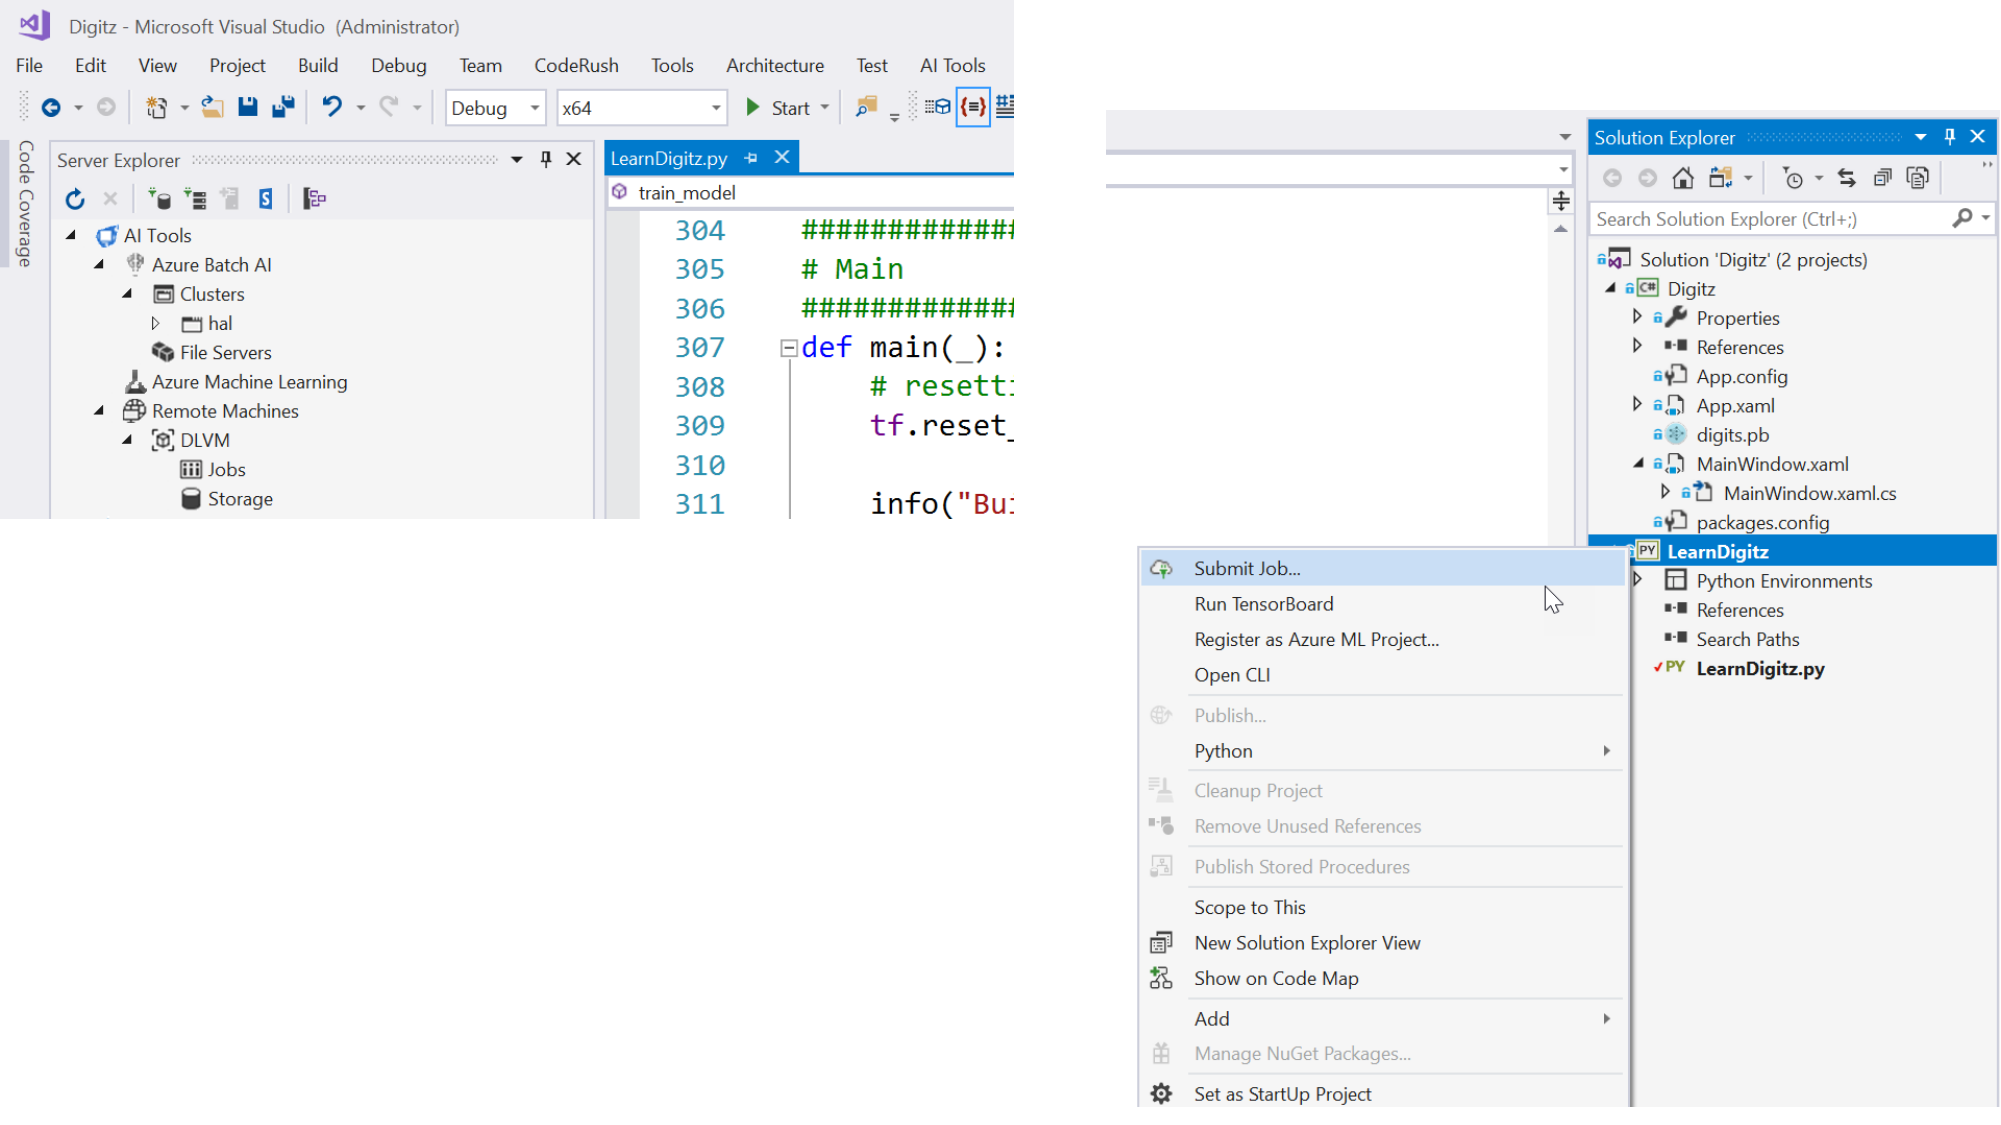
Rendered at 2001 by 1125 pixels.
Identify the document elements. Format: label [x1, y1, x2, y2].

picture [0, 0, 1014, 519]
picture [1106, 110, 2000, 1107]
